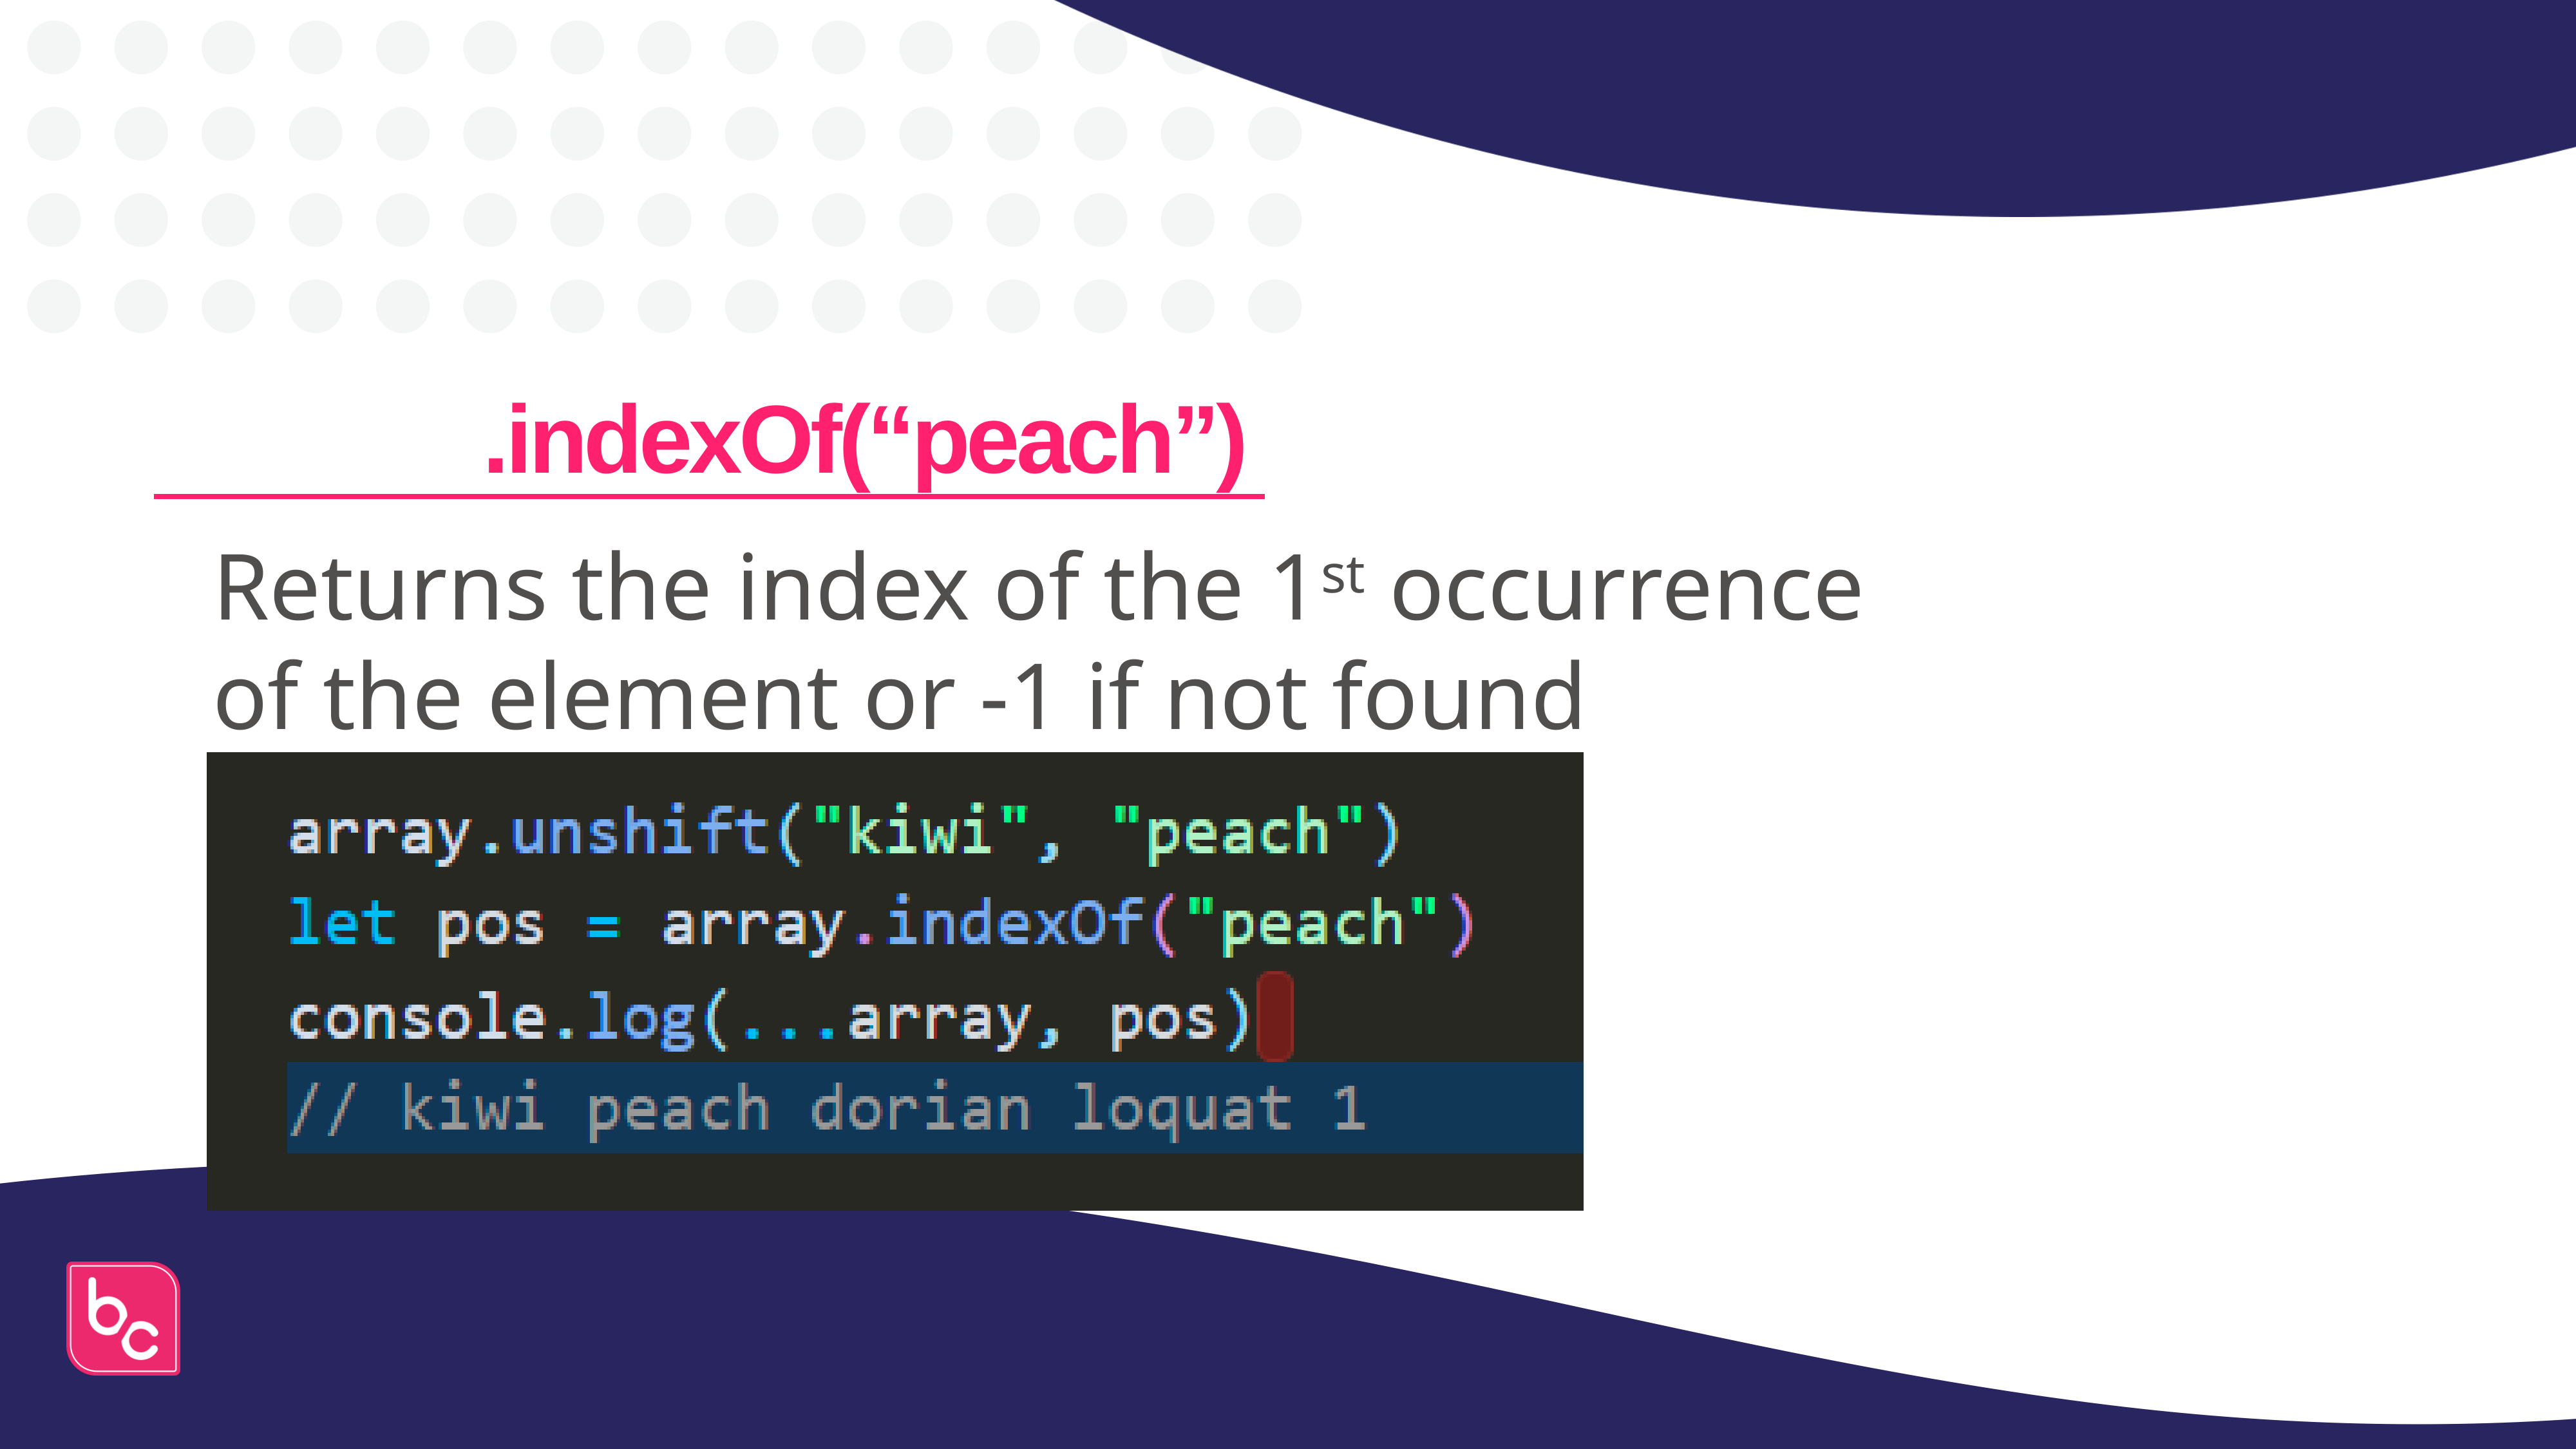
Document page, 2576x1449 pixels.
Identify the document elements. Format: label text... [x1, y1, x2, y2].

list Returns the index of the 1st occurrence of the element or -1 if not found [207, 523, 1874, 753]
picture [0, 752, 2576, 1449]
picture [1053, 0, 2576, 217]
title .indexOf(“peach”) [67, 214, 1255, 498]
